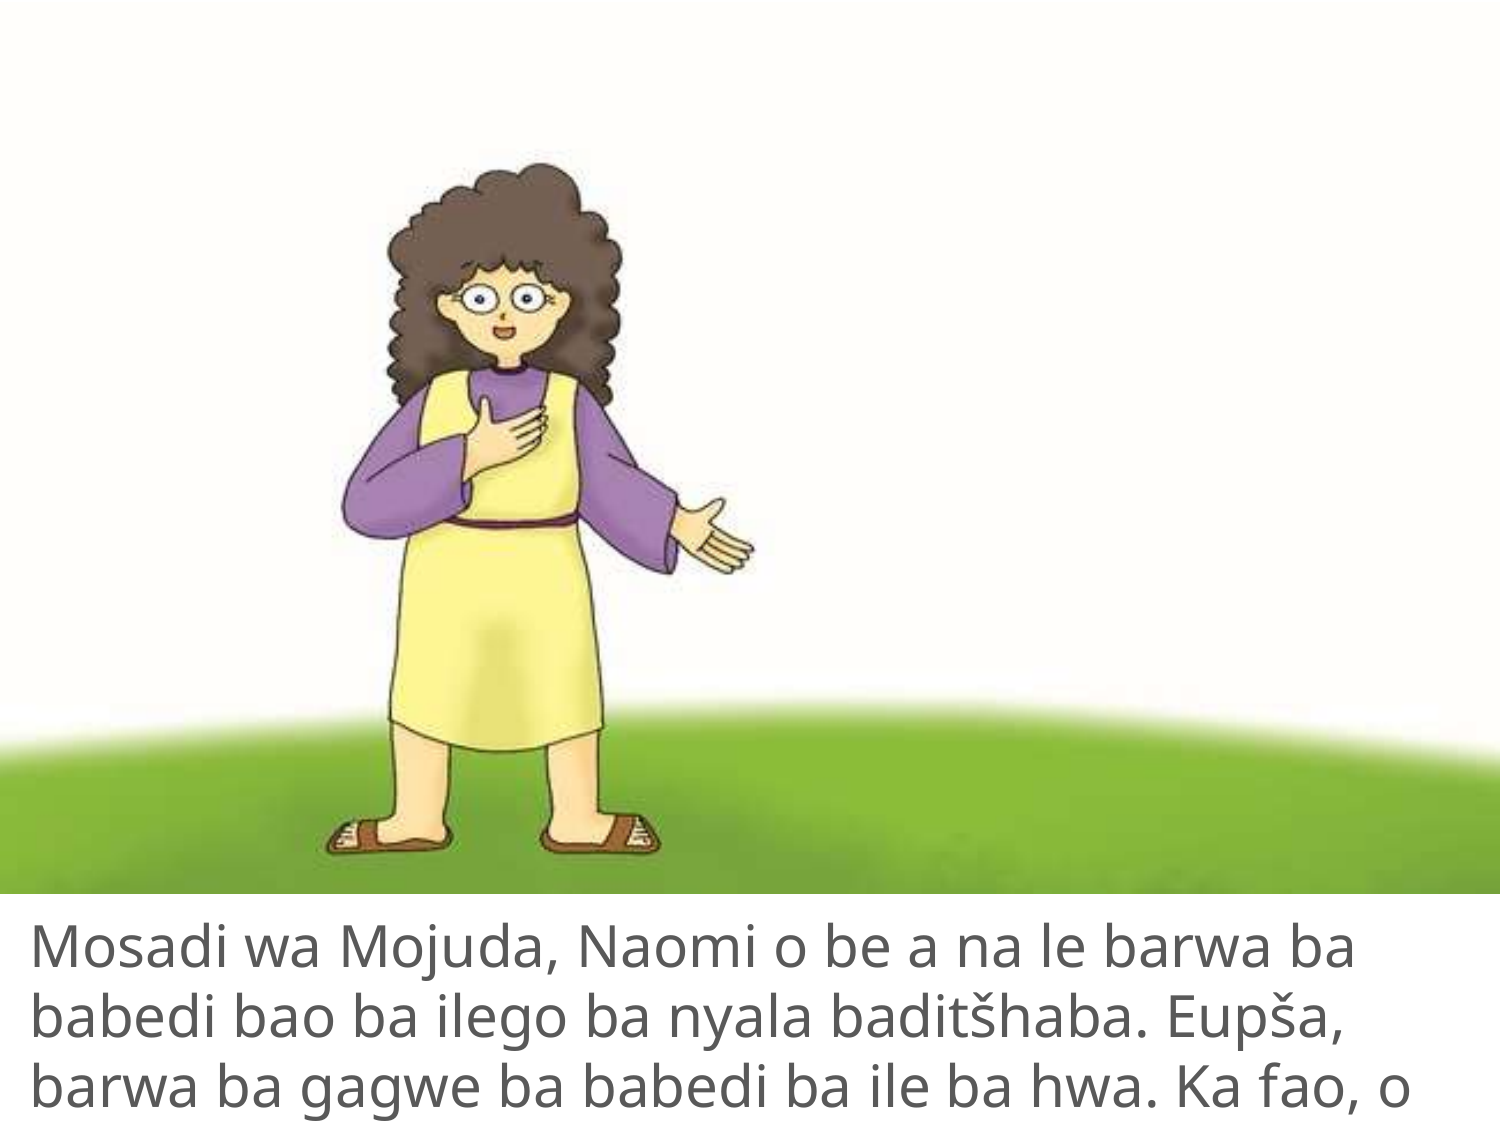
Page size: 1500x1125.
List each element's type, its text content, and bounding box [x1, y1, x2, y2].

picture [0, 1, 1500, 894]
text_box Mosadi wa Mojuda, Naomi o be a na le barwa ba babedi bao ba ilego ba nyala baditšhaba. Eupša, barwa ba gagwe ba babedi ba ile ba hwa. Ka fao, o ile a šala le barwedi ba gagwe ba babedi ba bahlologadi. [14, 901, 1486, 1125]
